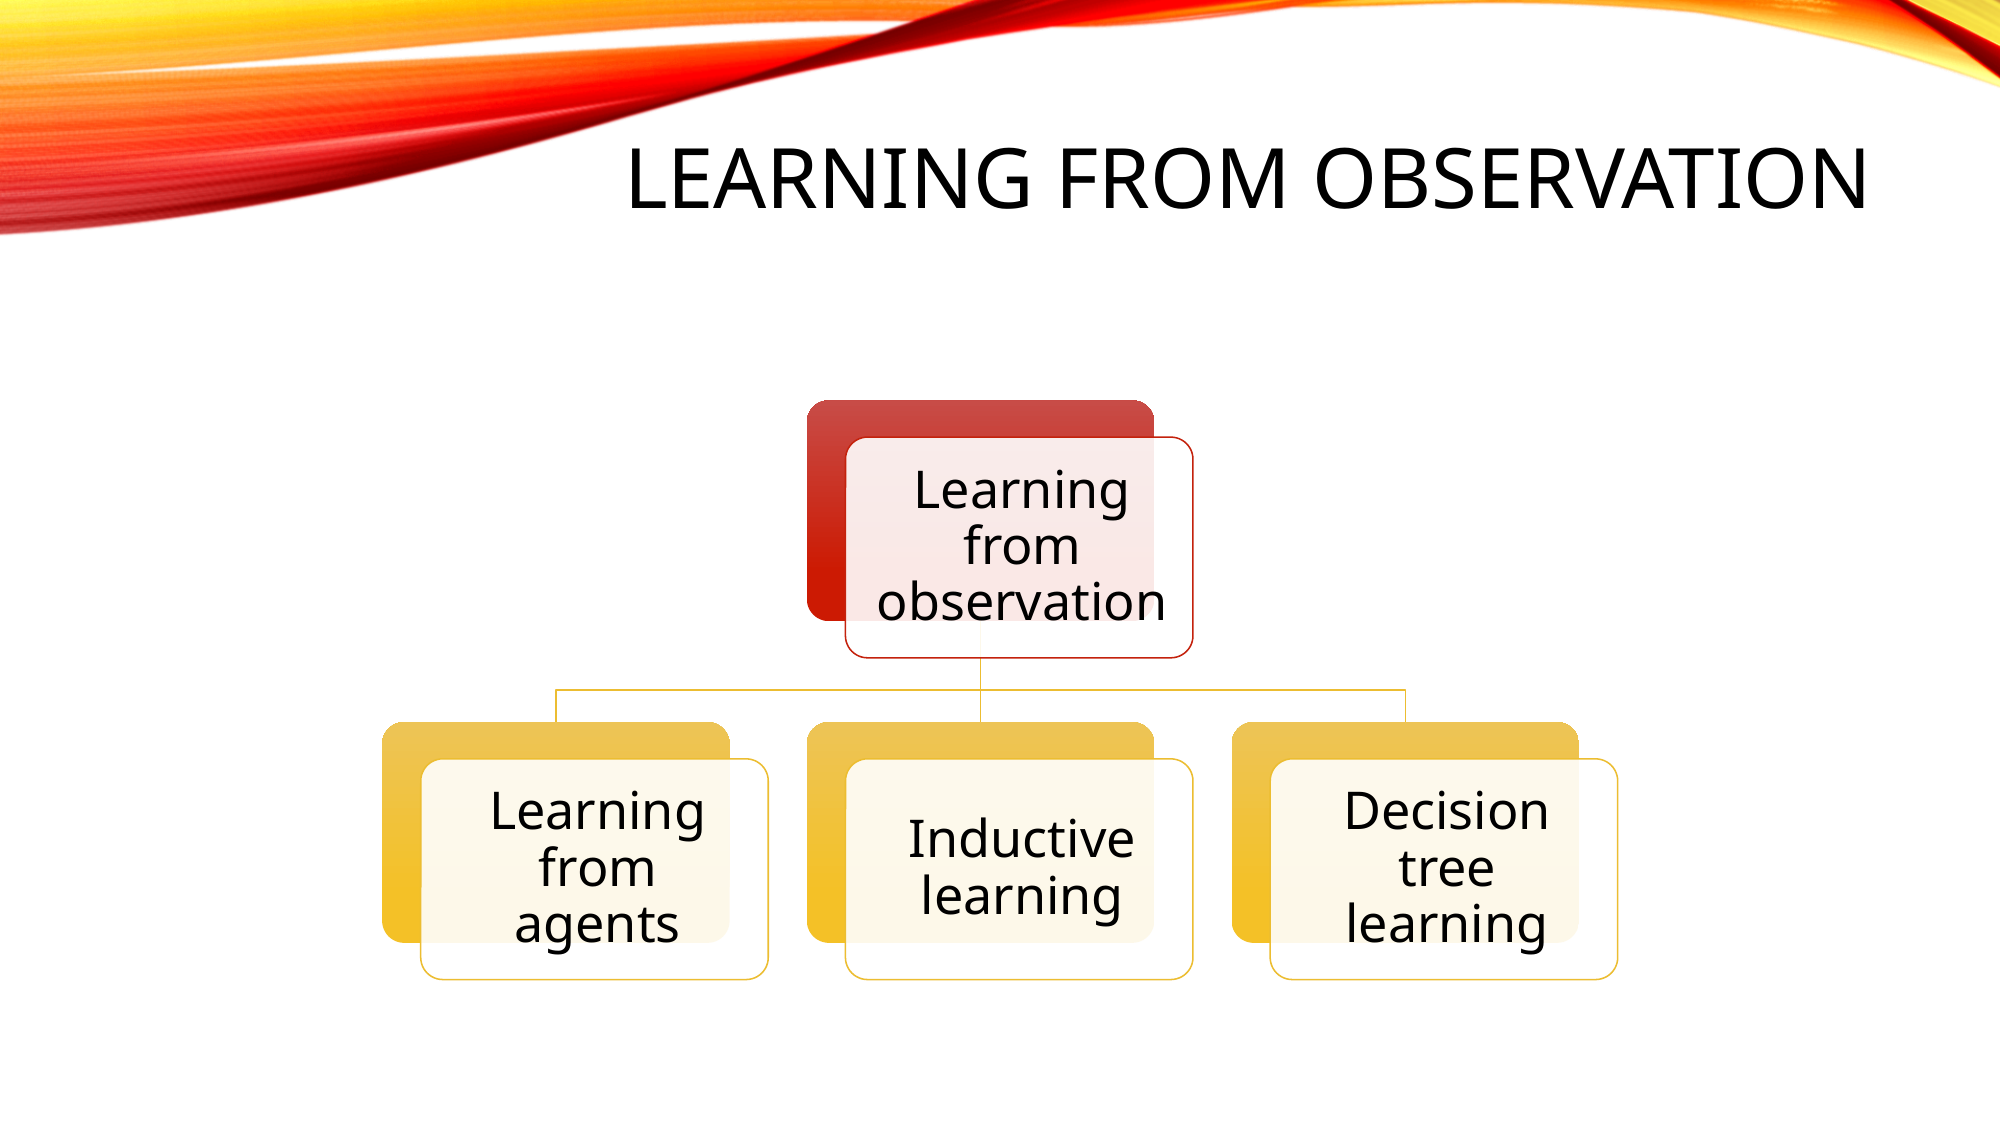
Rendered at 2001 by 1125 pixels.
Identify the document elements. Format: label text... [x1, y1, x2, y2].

title Learning from observation [474, 125, 1888, 338]
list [112, 400, 1888, 980]
picture [0, 0, 2000, 237]
